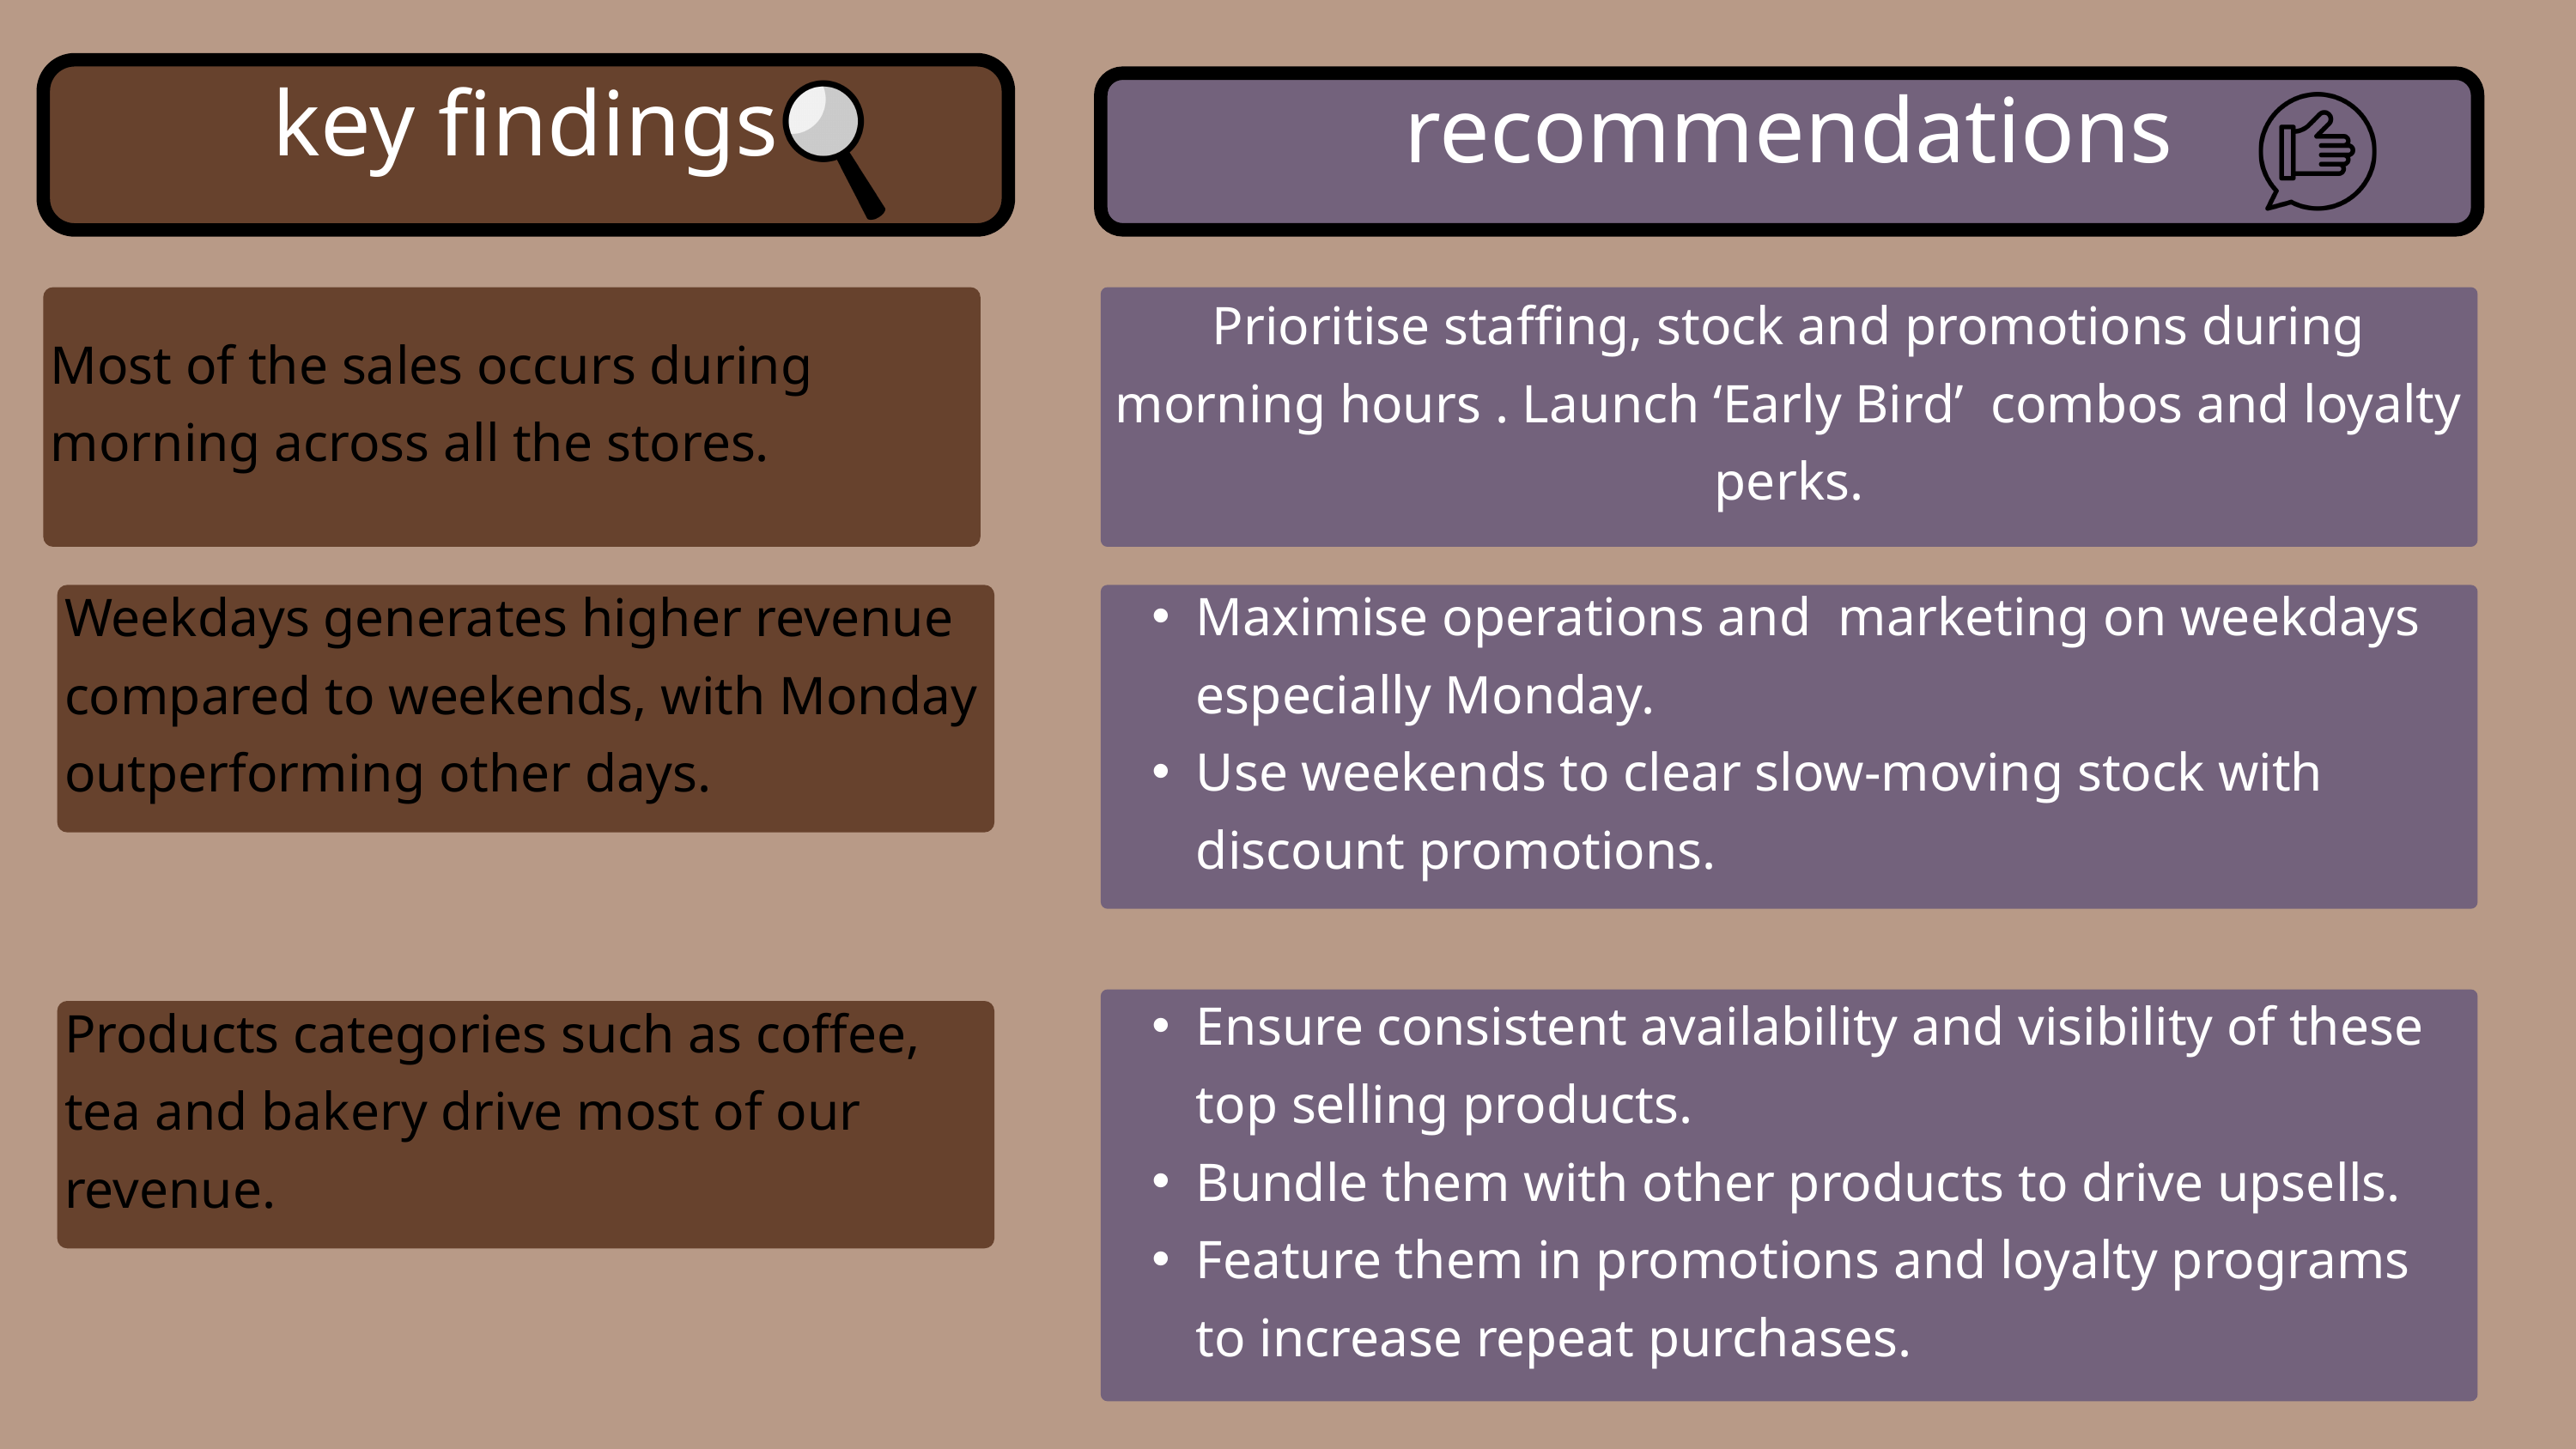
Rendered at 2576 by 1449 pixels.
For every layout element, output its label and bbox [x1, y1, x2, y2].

text_box [43, 59, 1009, 231]
text_box [1100, 72, 2478, 231]
text_box [57, 585, 995, 833]
text_box [57, 1000, 995, 1249]
text_box [1100, 287, 2478, 548]
text_box [43, 287, 981, 548]
text_box [1100, 585, 2478, 909]
text_box [1100, 989, 2478, 1402]
